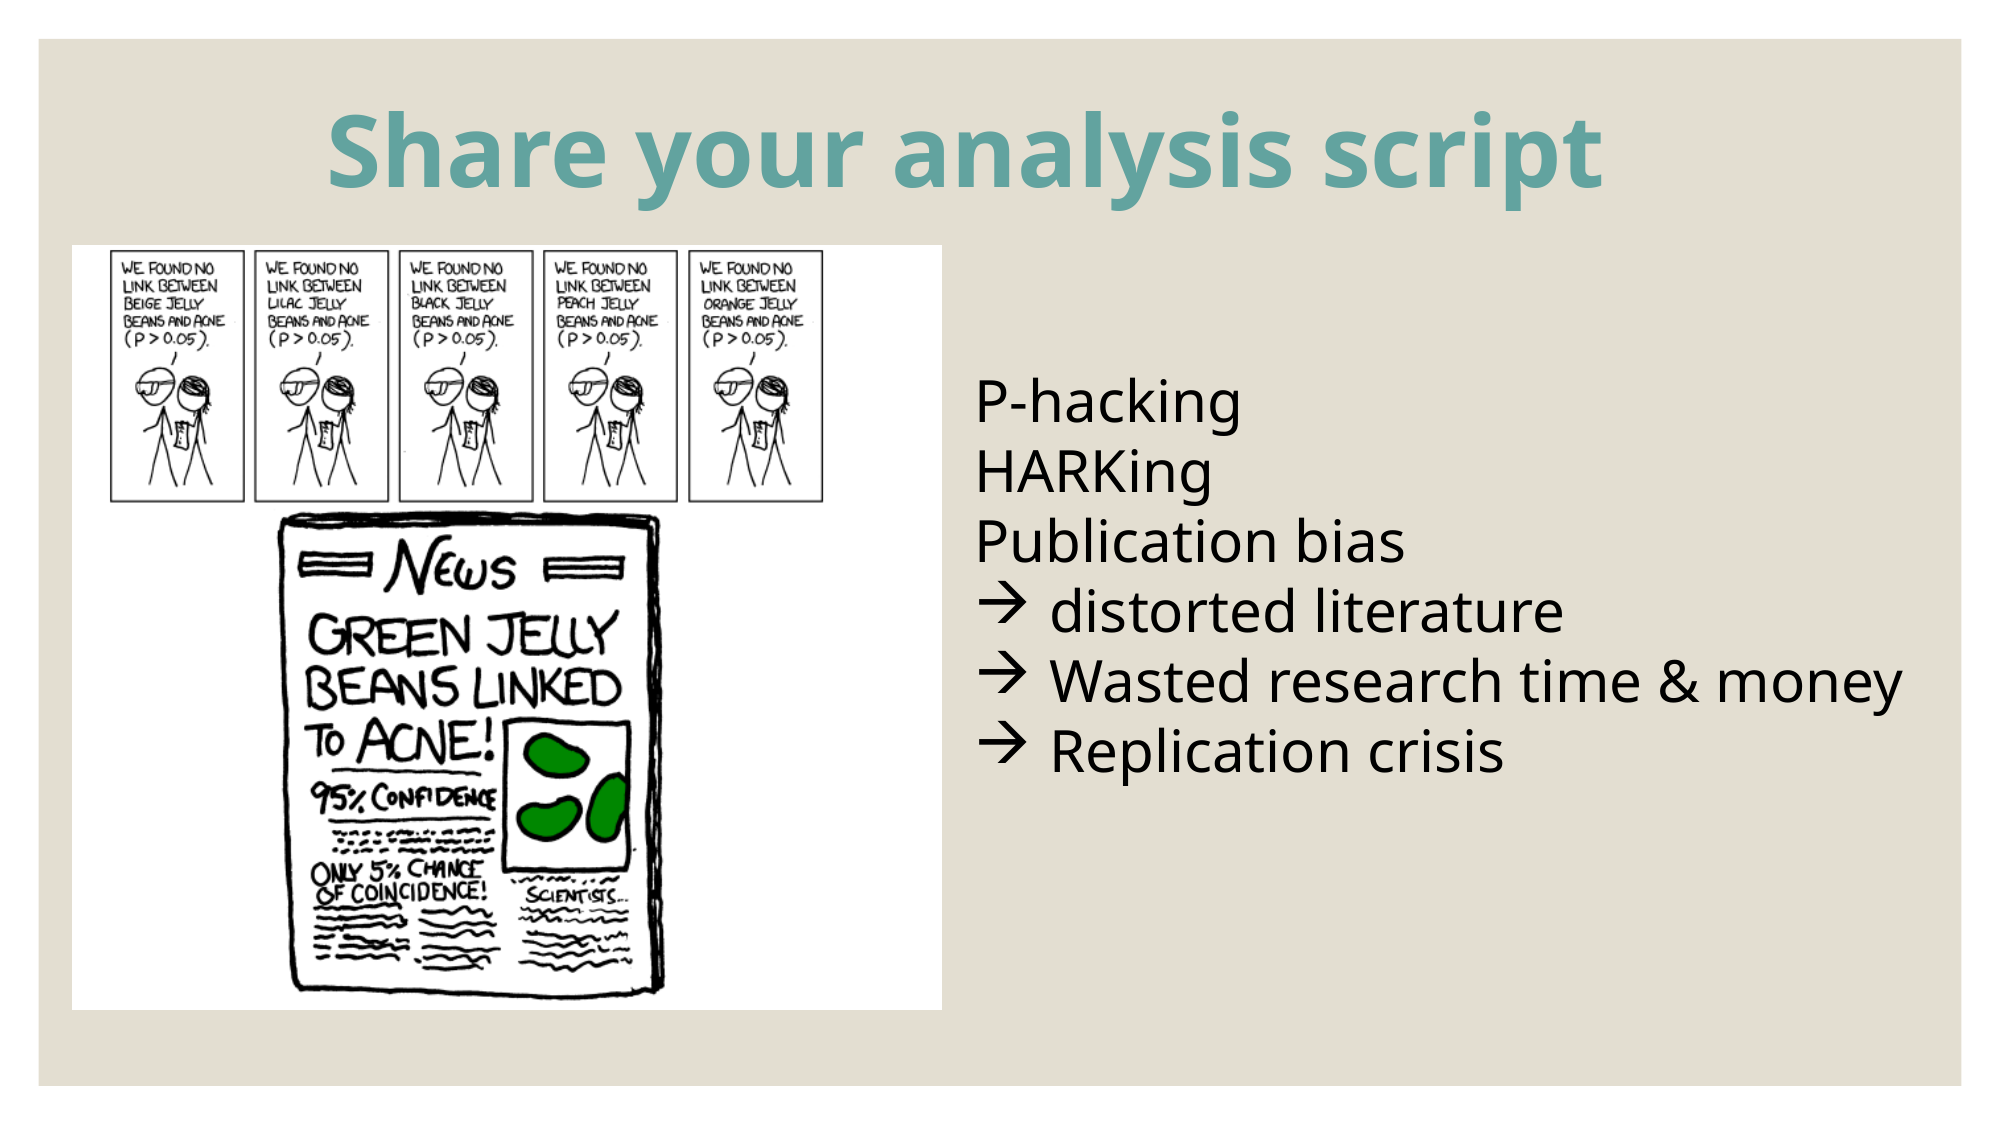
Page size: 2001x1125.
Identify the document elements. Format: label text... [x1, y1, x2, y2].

text_box P-hacking HARKing Publication bias distorted literature Wasted research time & money Replication crisis [959, 357, 1962, 862]
title Share your analysis script [311, 42, 1962, 268]
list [72, 245, 942, 1010]
